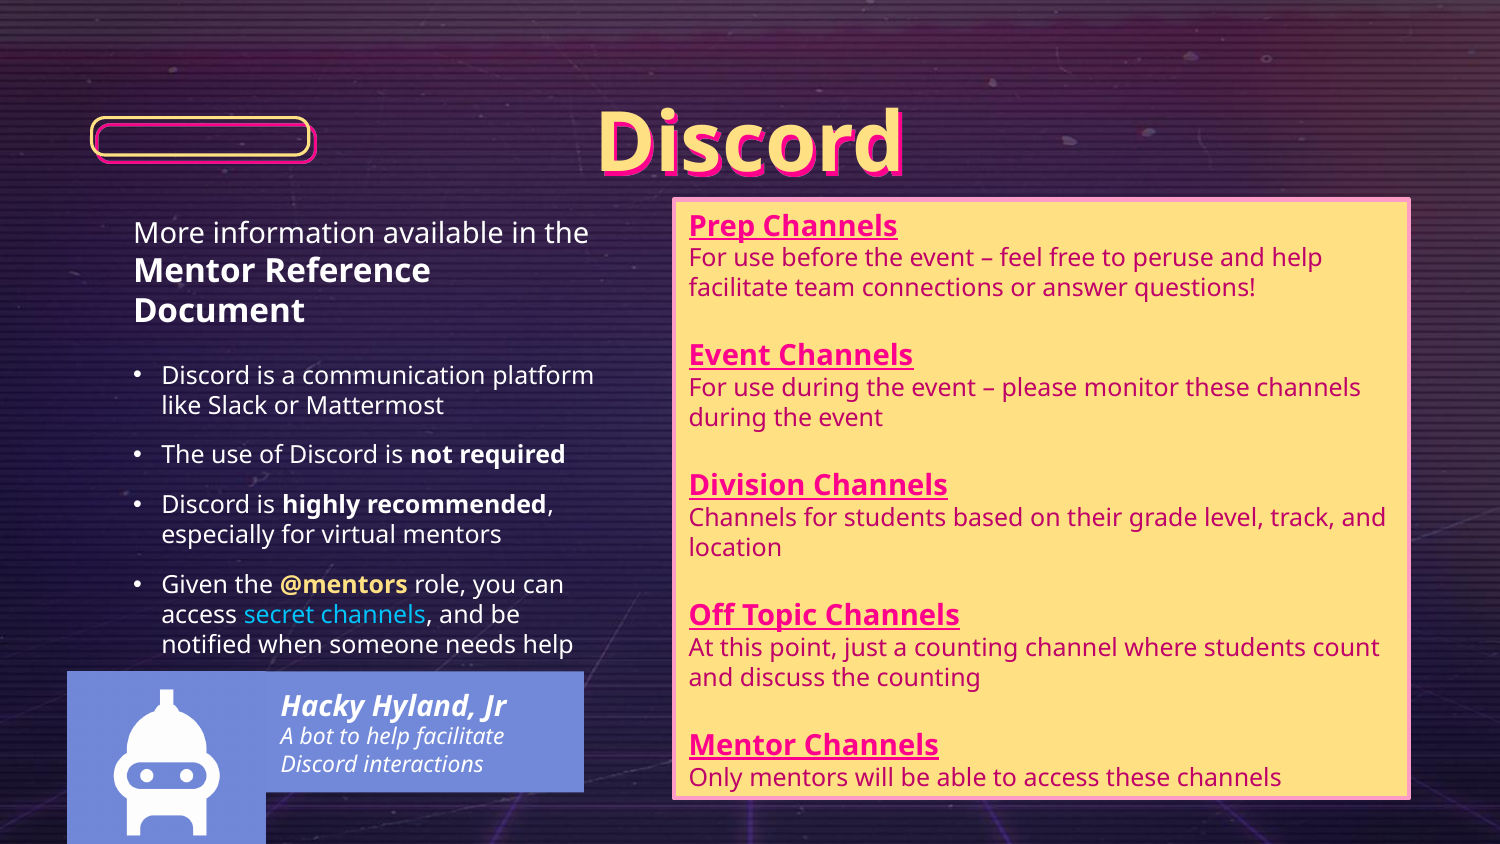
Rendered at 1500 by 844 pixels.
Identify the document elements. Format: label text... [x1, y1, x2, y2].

text_box Hacky Hyland, Jr A bot to help facilitate Discord interactions [264, 669, 586, 794]
picture [0, 0, 1500, 844]
list More information available in the Mentor Reference Document Discord is a communication platform like Slack or Mattermost The use of Discord is not required Discord is highly recommended, especially for virtual mentors Given the @mentors role, you can access secret channels, and be notified when someone needs help [118, 199, 612, 760]
title Discord [118, 72, 1382, 167]
text_box Prep Channels For use before the event – feel free to peruse and help facilitate team connections or answer questions! Event Channels For use during the event – please monitor these channels during the event Division Channels Channels for students based on their grade level, track, and location Off Topic Channels At this point, just a counting channel where students count and discuss the counting Mentor Channels Only mentors will be able to access these channels [672, 197, 1411, 800]
